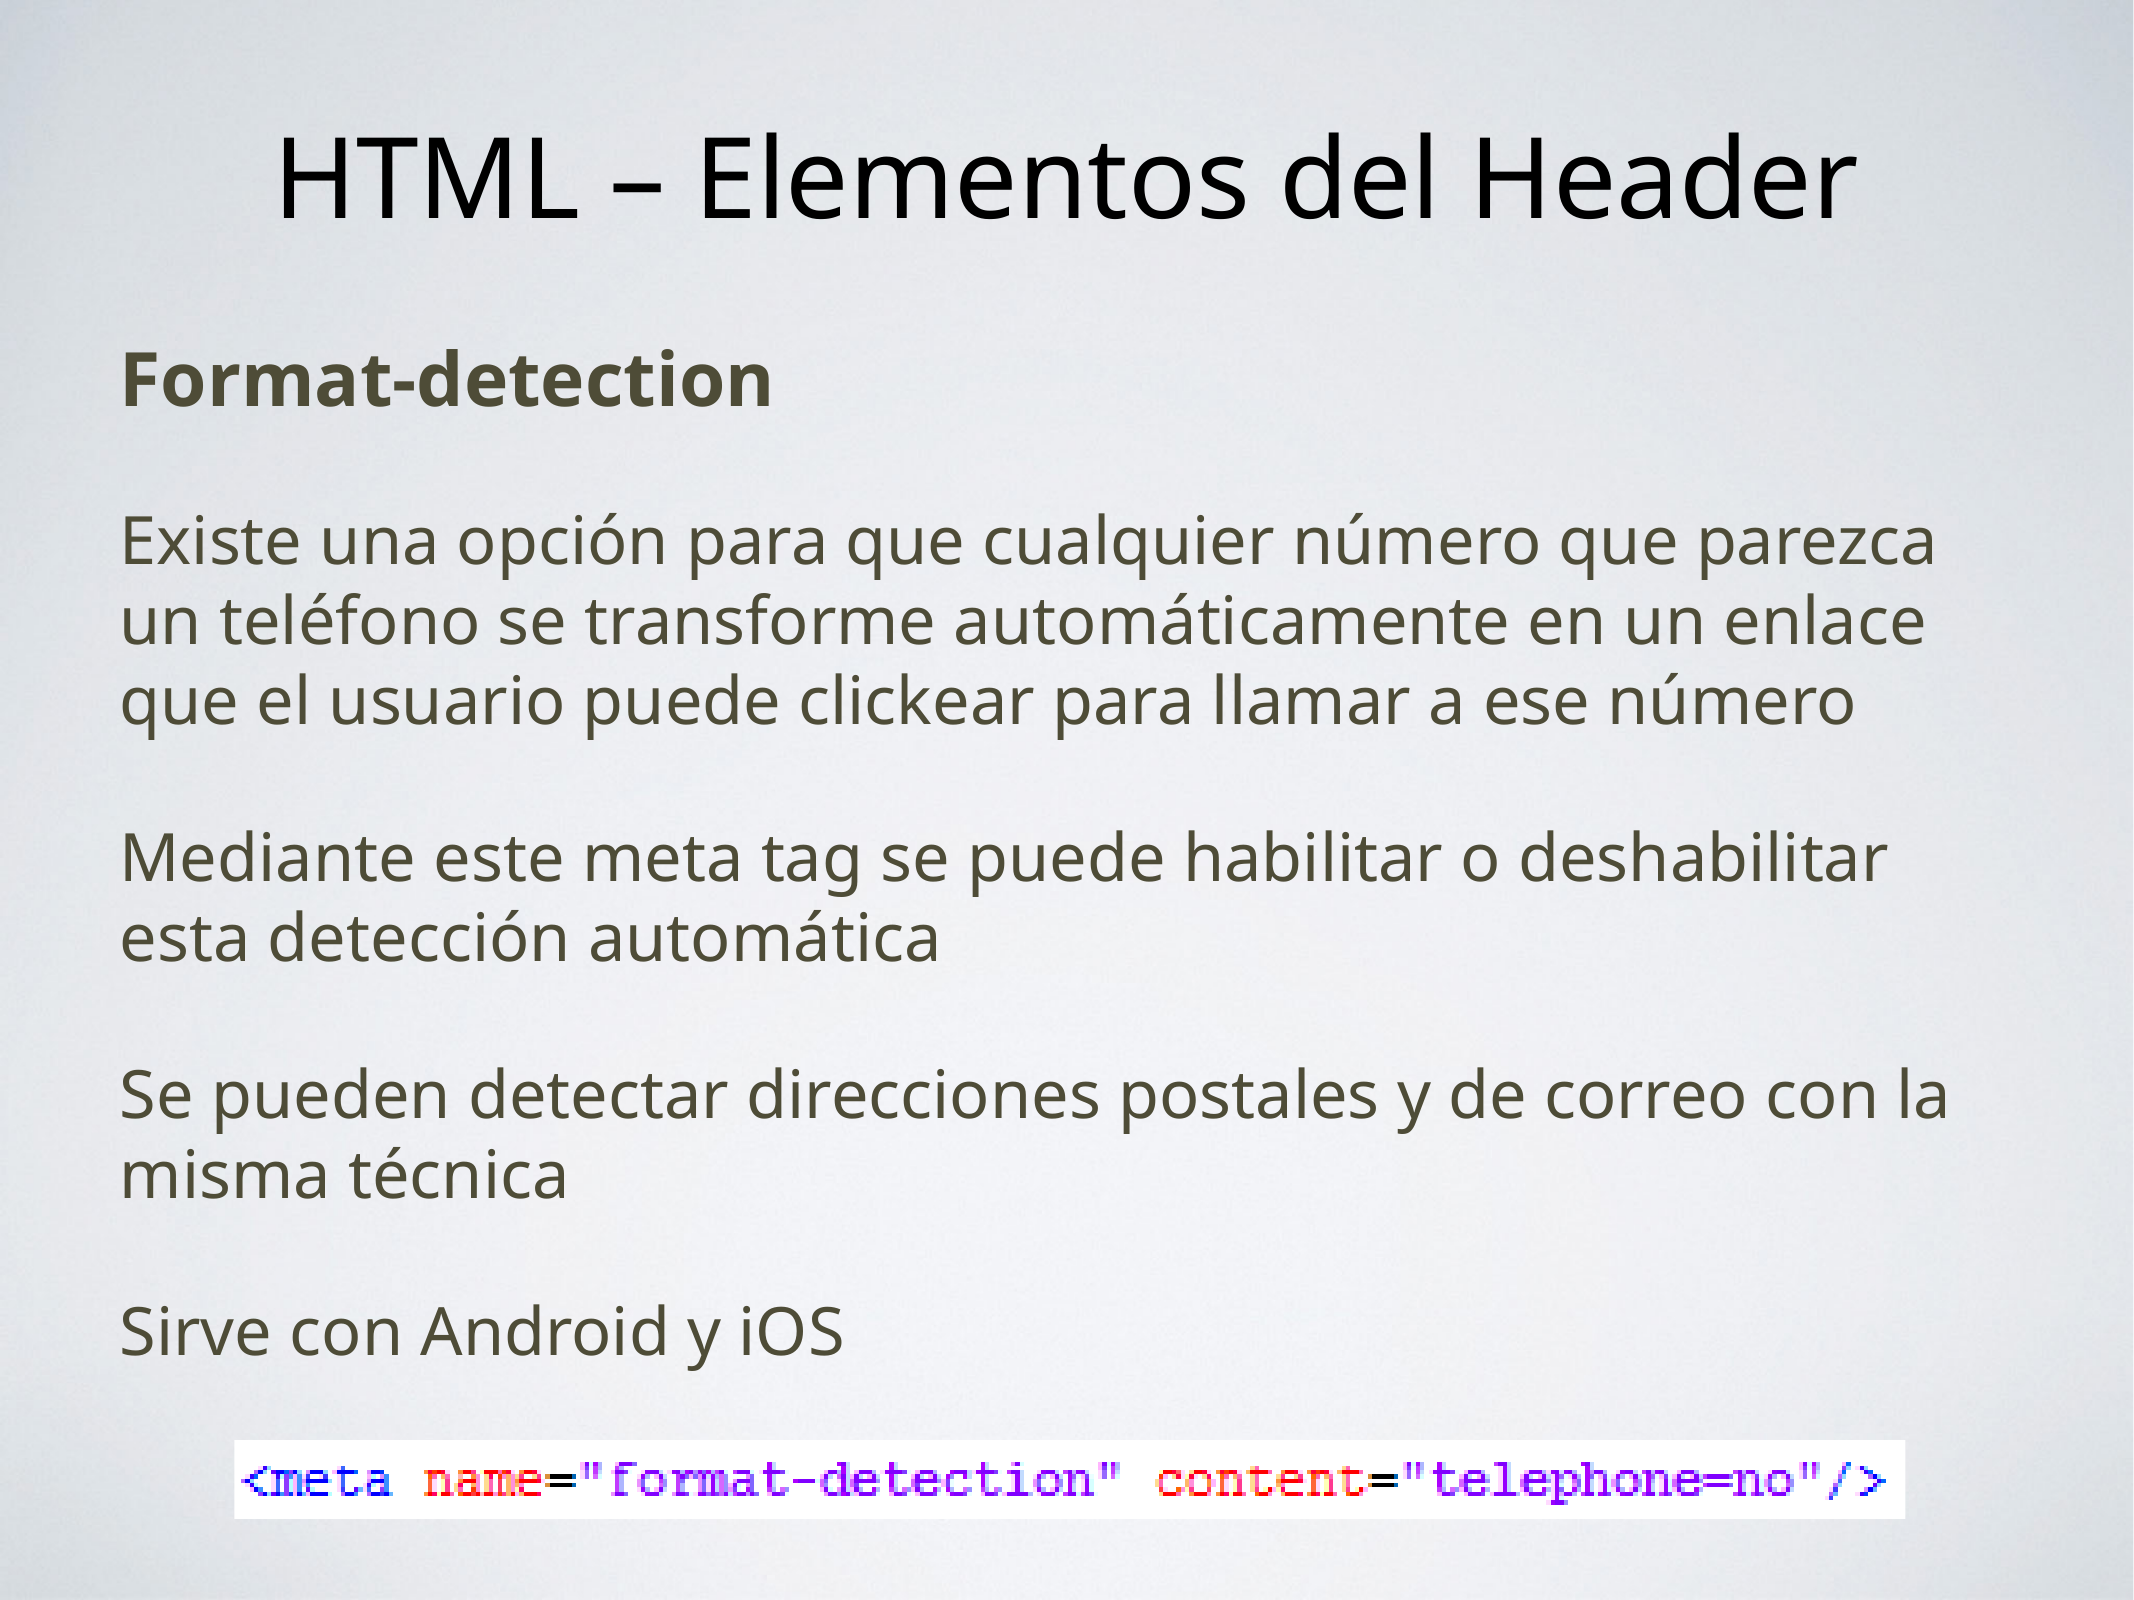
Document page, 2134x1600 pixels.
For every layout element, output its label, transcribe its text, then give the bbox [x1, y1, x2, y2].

picture [0, 0, 2134, 1600]
list Format-detection Existe una opción para que cualquier número que parezca un teléfono se transforme automáticamente en un enlace que el usuario puede clickear para llamar a ese número Mediante este meta tag se puede habilitar o deshabilitar esta detección automática Se pueden detectar direcciones postales y de correo con la misma técnica Sirve con Android y iOS [118, 247, 2015, 1453]
title HTML – Elementos del Header [57, 41, 2076, 307]
